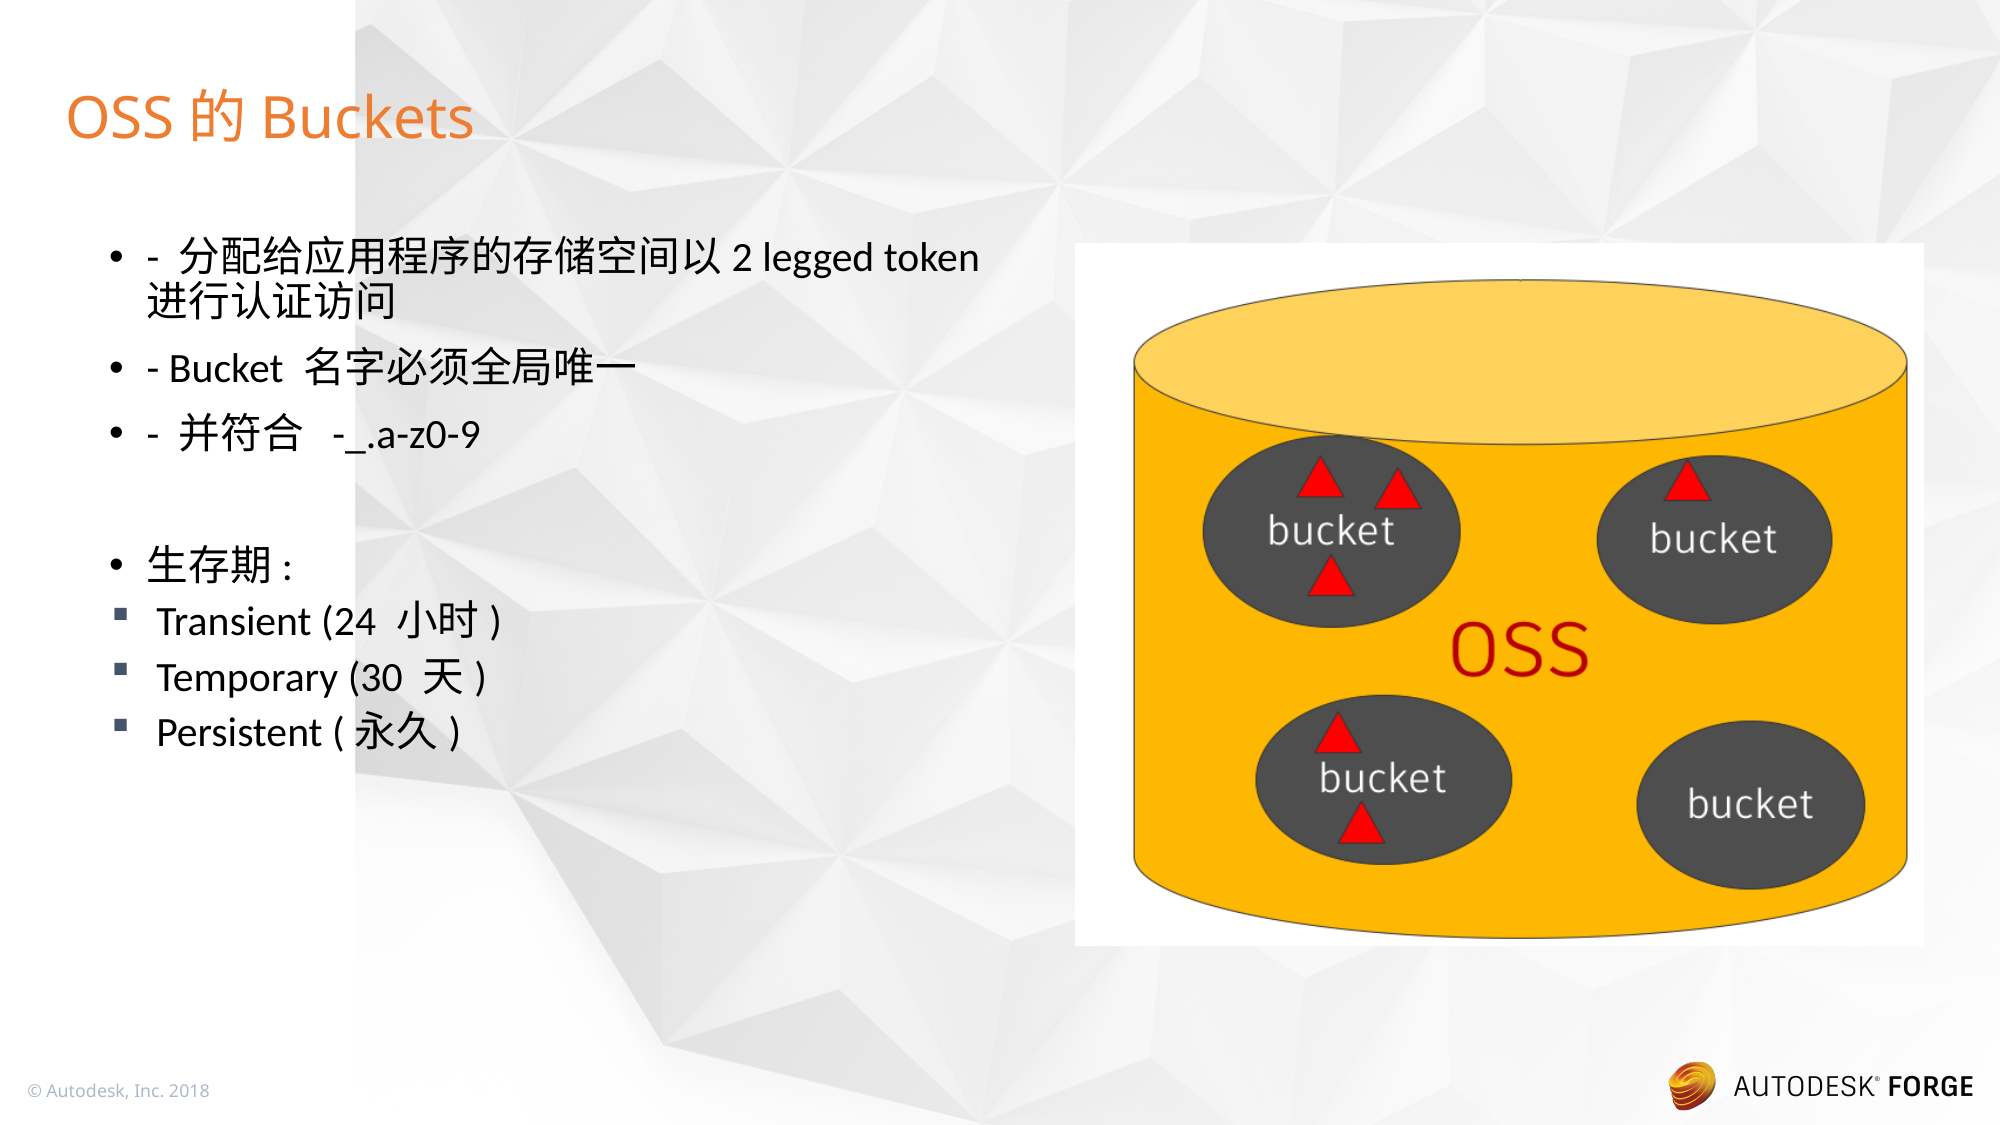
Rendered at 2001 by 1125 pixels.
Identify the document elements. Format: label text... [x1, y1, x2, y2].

list - 分配给应用程序的存储空间以2 legged token进行认证访问 - Bucket 名字必须全局唯一 - 并符合 -_.a-z0-9 生存期: Transient (24 小时) Temporary (30 天) Persistent (永久) [94, 228, 1031, 1125]
title OSS的Buckets [49, 22, 2000, 217]
picture [1075, 243, 1924, 946]
picture [1659, 1052, 1982, 1120]
